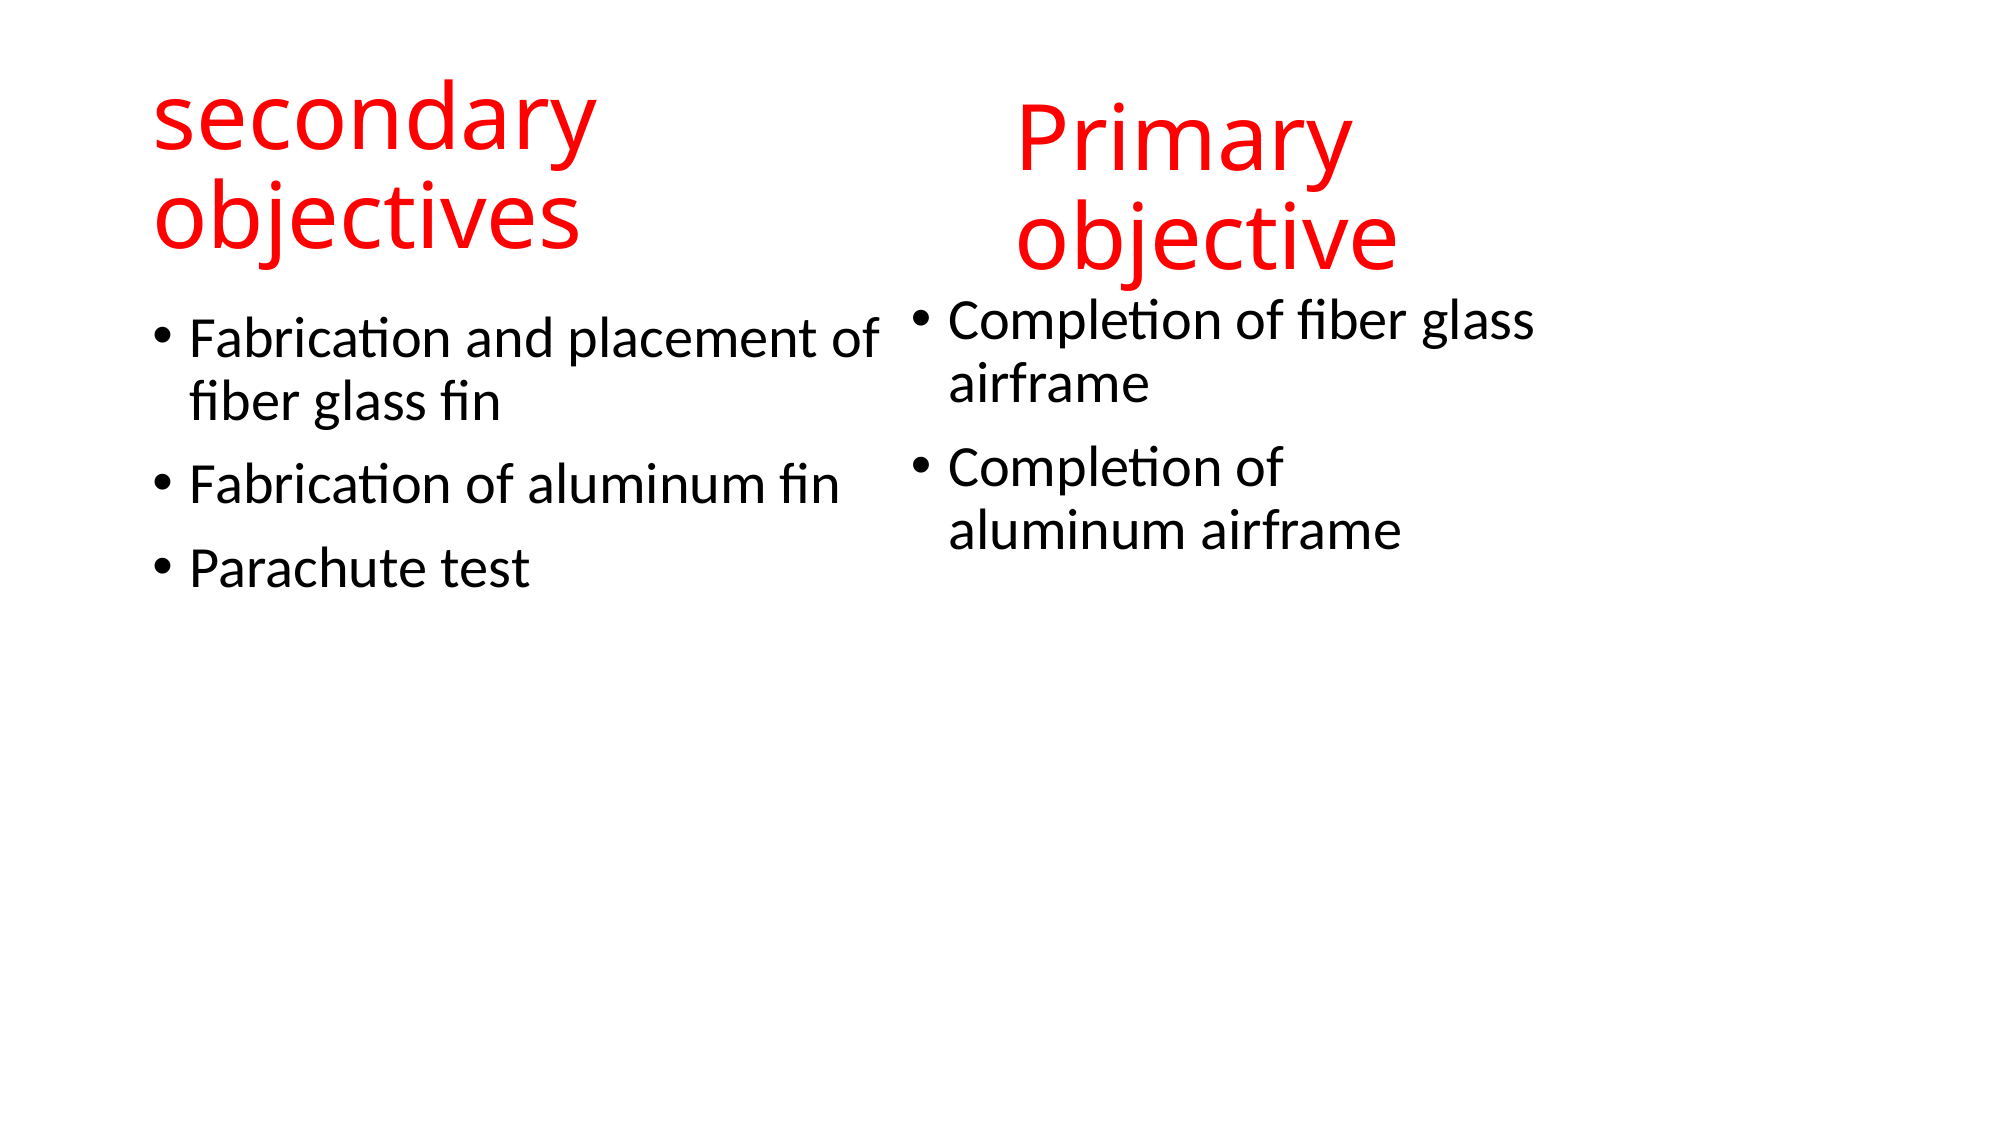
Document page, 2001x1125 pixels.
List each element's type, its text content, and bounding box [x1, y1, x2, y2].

text_box Primary objective [999, 80, 1758, 300]
list Fabrication and placement of fiber glass fin Fabrication of aluminum fin Parachute test [137, 299, 964, 1014]
title secondary objectives [137, 59, 896, 280]
text_box Completion of fiber glass airframe Completion of aluminum airframe [895, 282, 1723, 996]
